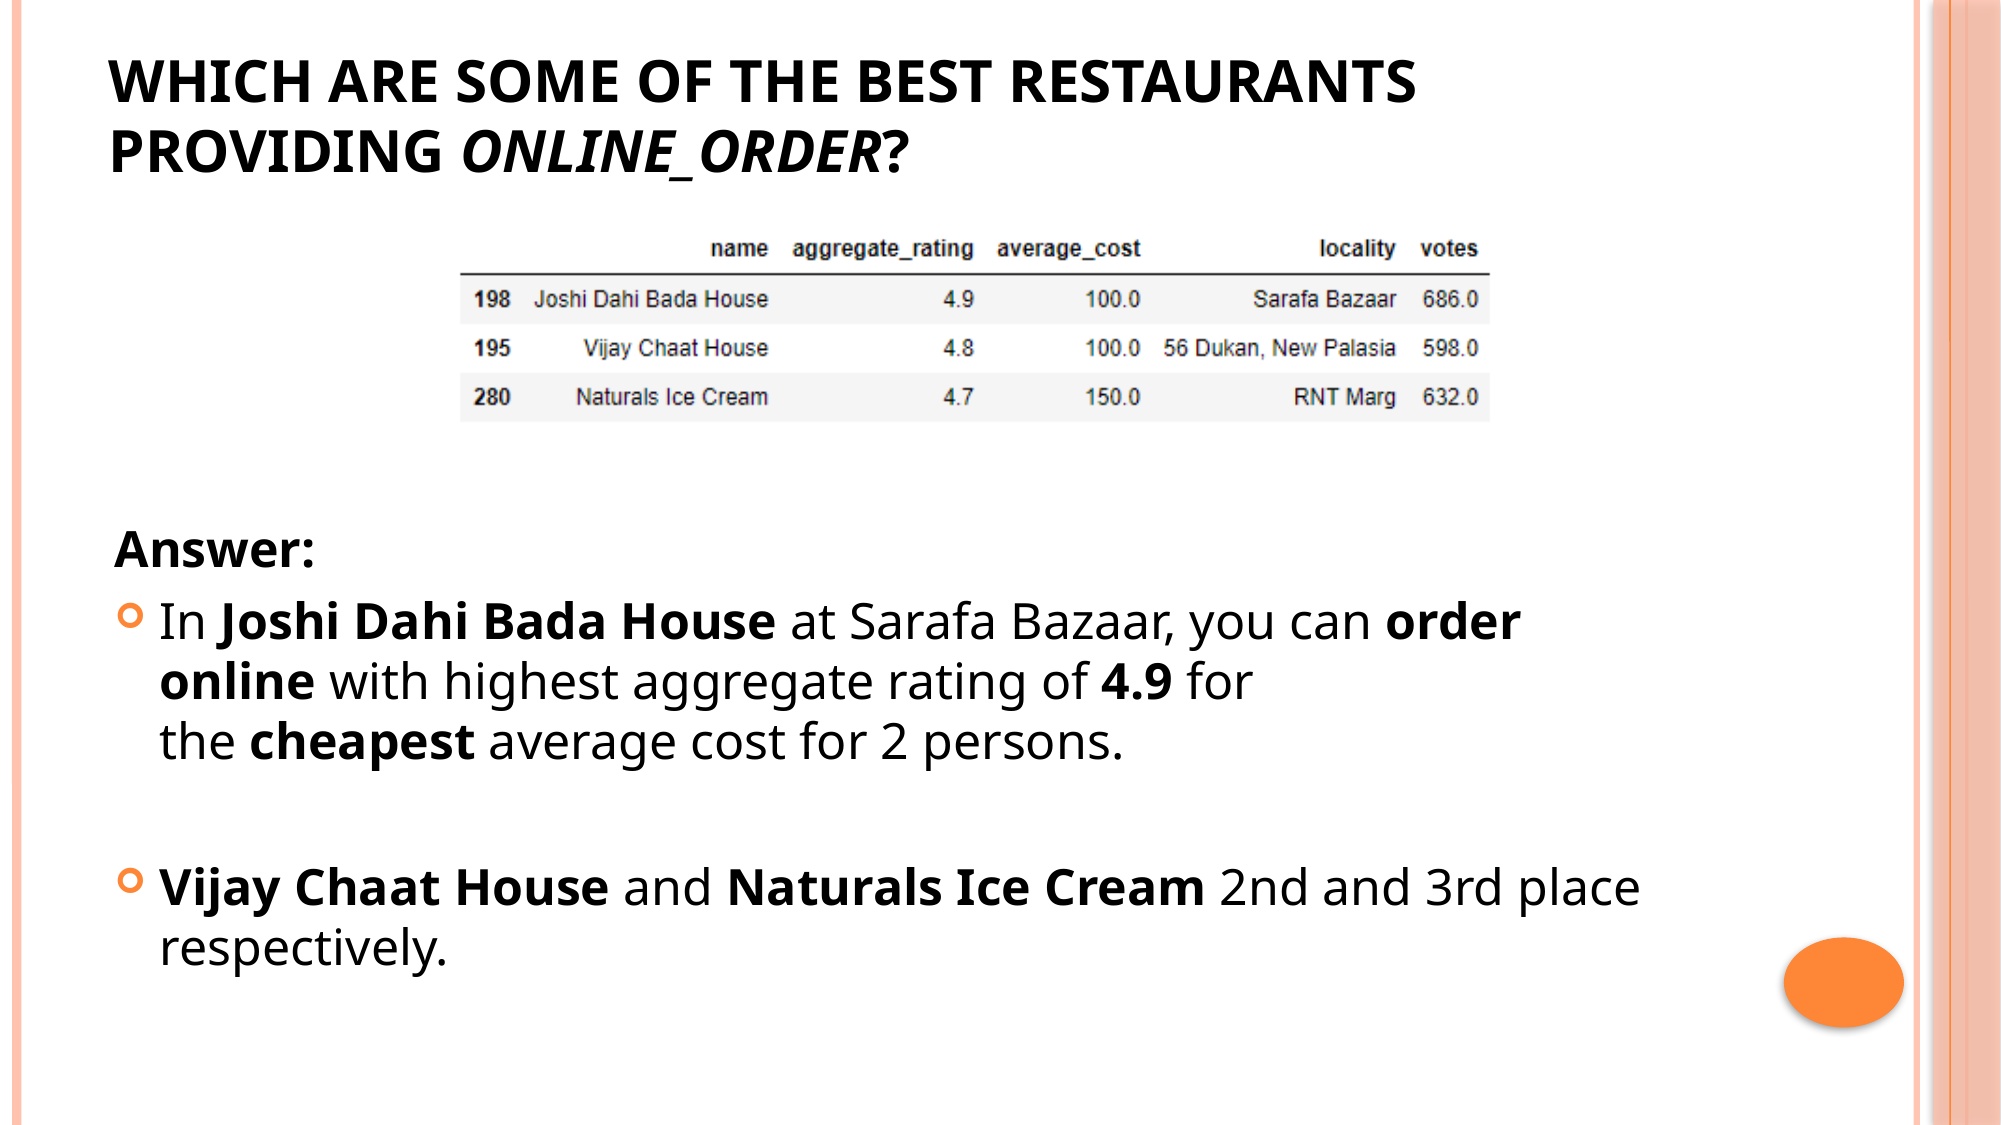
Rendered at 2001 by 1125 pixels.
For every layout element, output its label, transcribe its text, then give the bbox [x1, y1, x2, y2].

title Which are some of the best restaurants providing online_order? [94, 22, 1881, 192]
picture [457, 236, 1508, 443]
list Answer: In Joshi Dahi Bada House at Sarafa Bazaar, you can order online with highest aggregate rating of 4.9 for the cheapest average cost for 2 persons. Vijay Chaat House and Naturals Ice Cream 2nd and 3rd place respectively. [99, 510, 1734, 1062]
